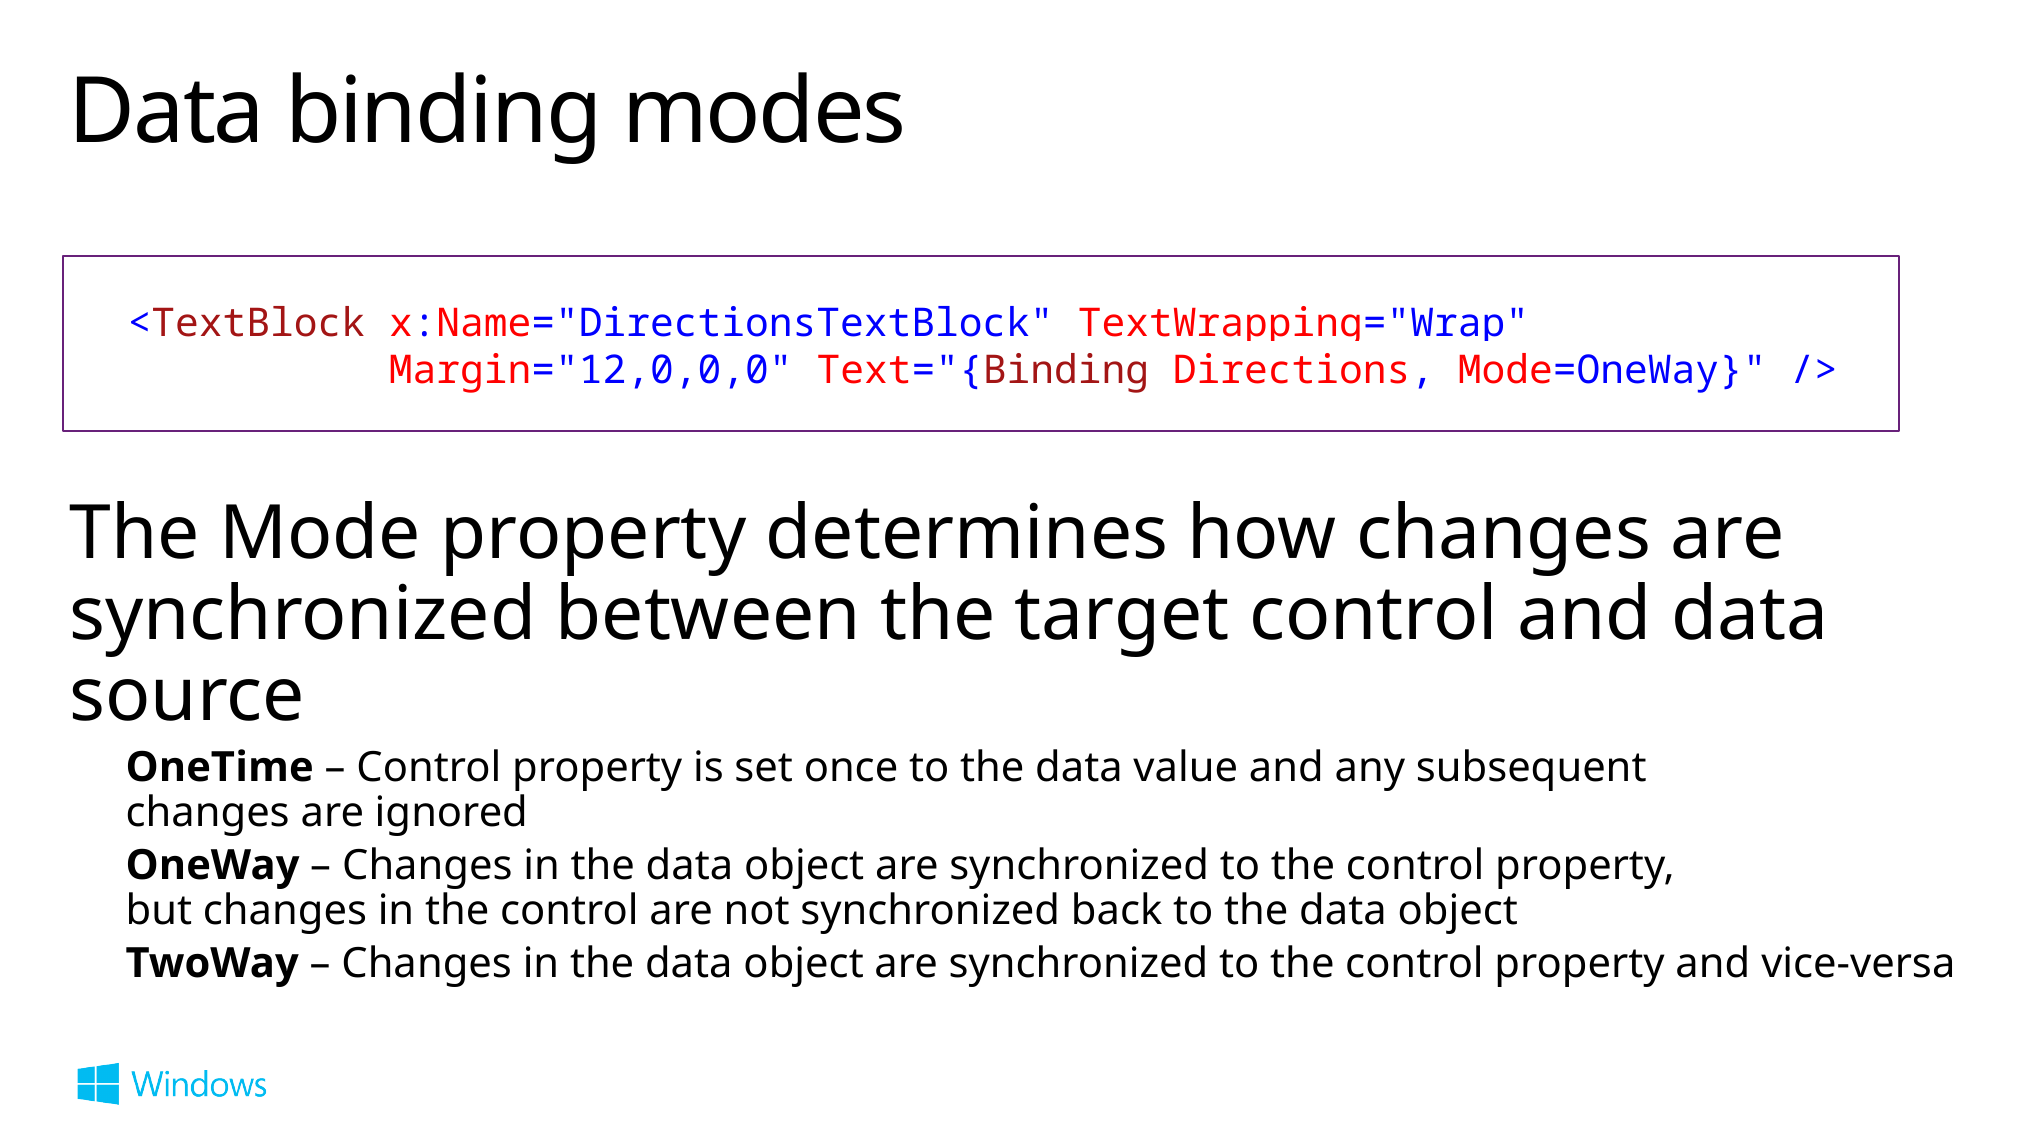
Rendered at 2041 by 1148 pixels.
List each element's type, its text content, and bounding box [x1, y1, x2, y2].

picture [61, 1045, 289, 1123]
title Data binding modes [45, 48, 1996, 199]
list The Mode property determines how changes are synchronized between the target control and data source OneTime – Control property is set once to the data value and any subsequent changes are ignored OneWay – Changes in the data object are synchronized to the control property, but changes in the control are not synchronized back to the data object TwoWay – Changes in the data object are synchronized to the control property and vice-versa [45, 479, 1996, 812]
text_box <TextBlock x:Name="DirectionsTextBlock" TextWrapping="Wrap" Margin="12,0,0,0" Text="{Binding Directions, Mode=OneWay}" /> [62, 255, 1900, 432]
